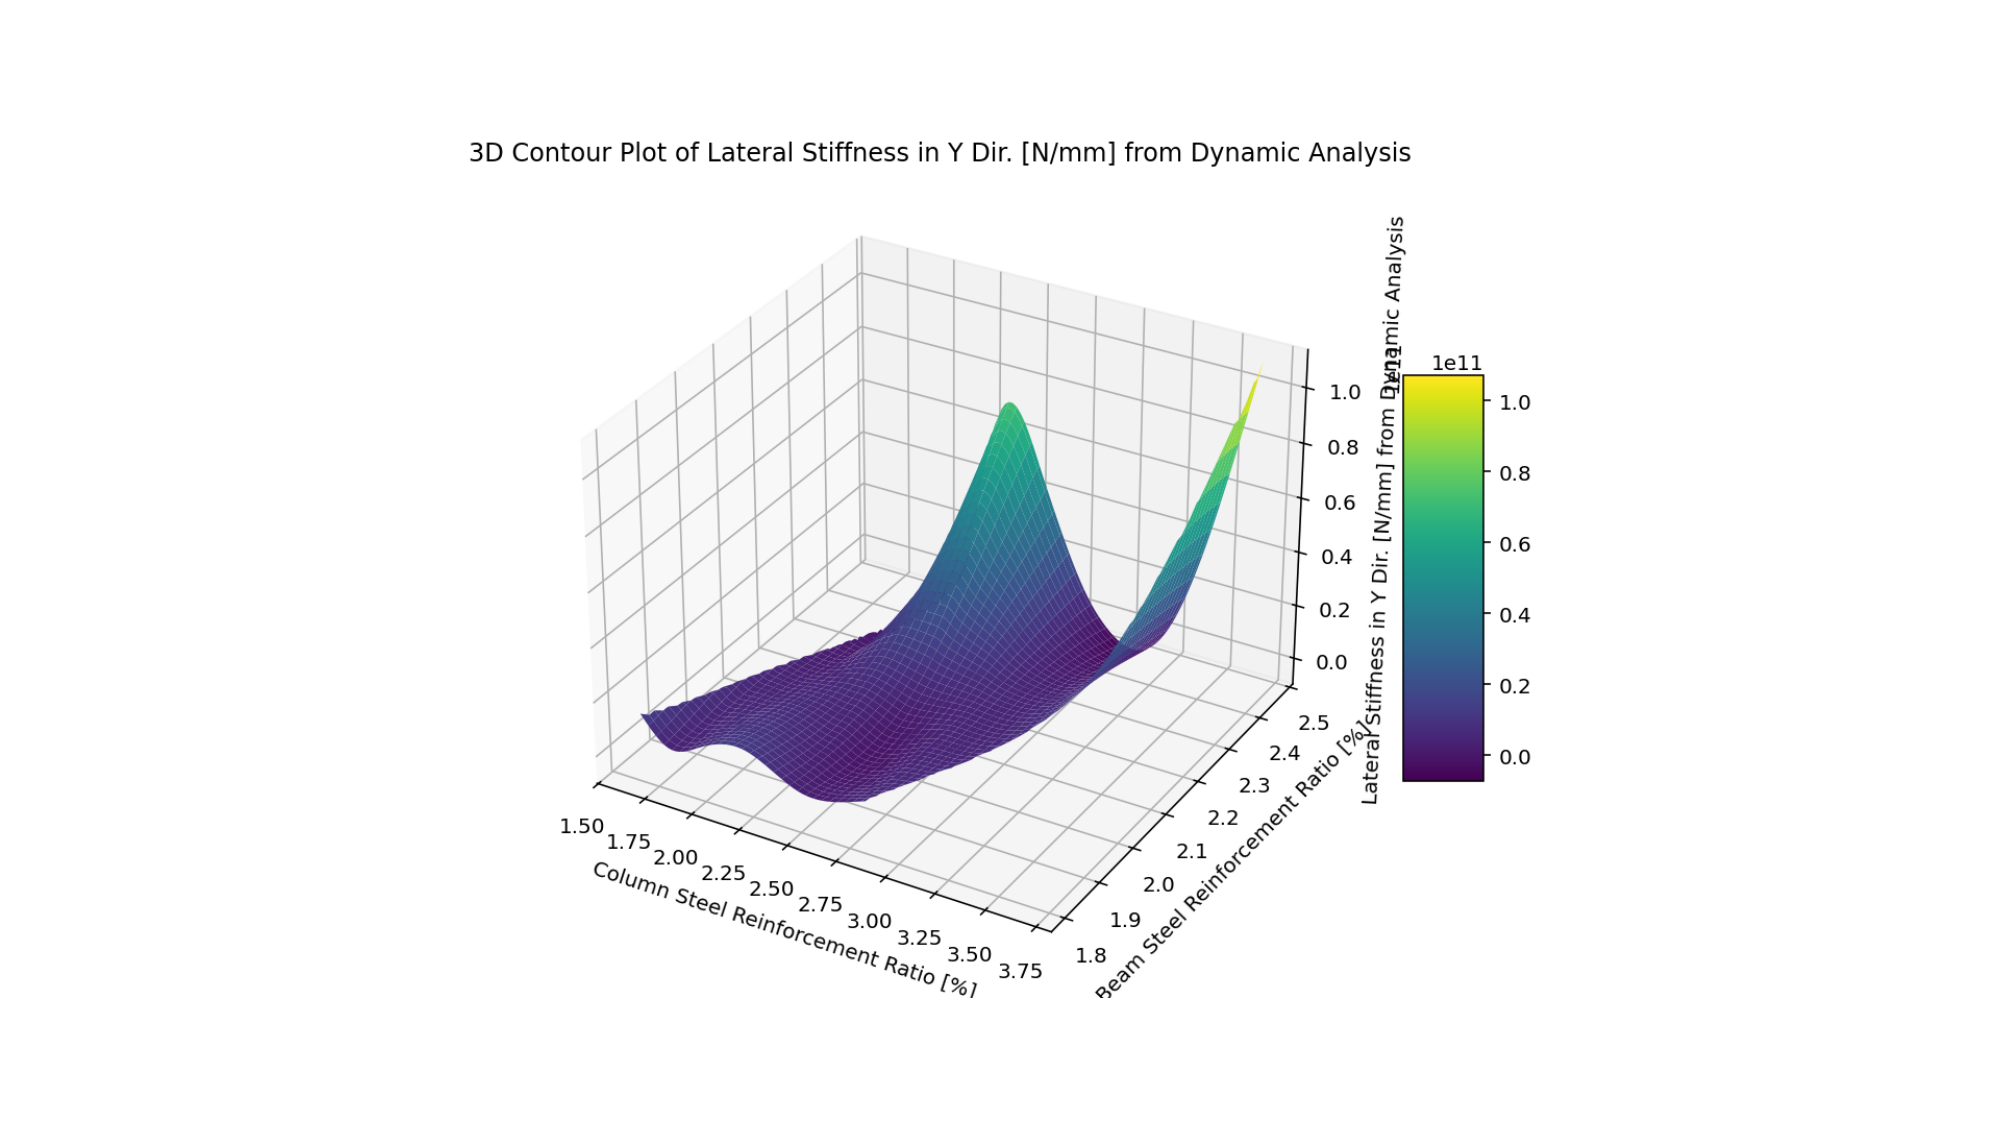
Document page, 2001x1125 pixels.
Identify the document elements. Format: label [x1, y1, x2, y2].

picture [453, 127, 1547, 998]
